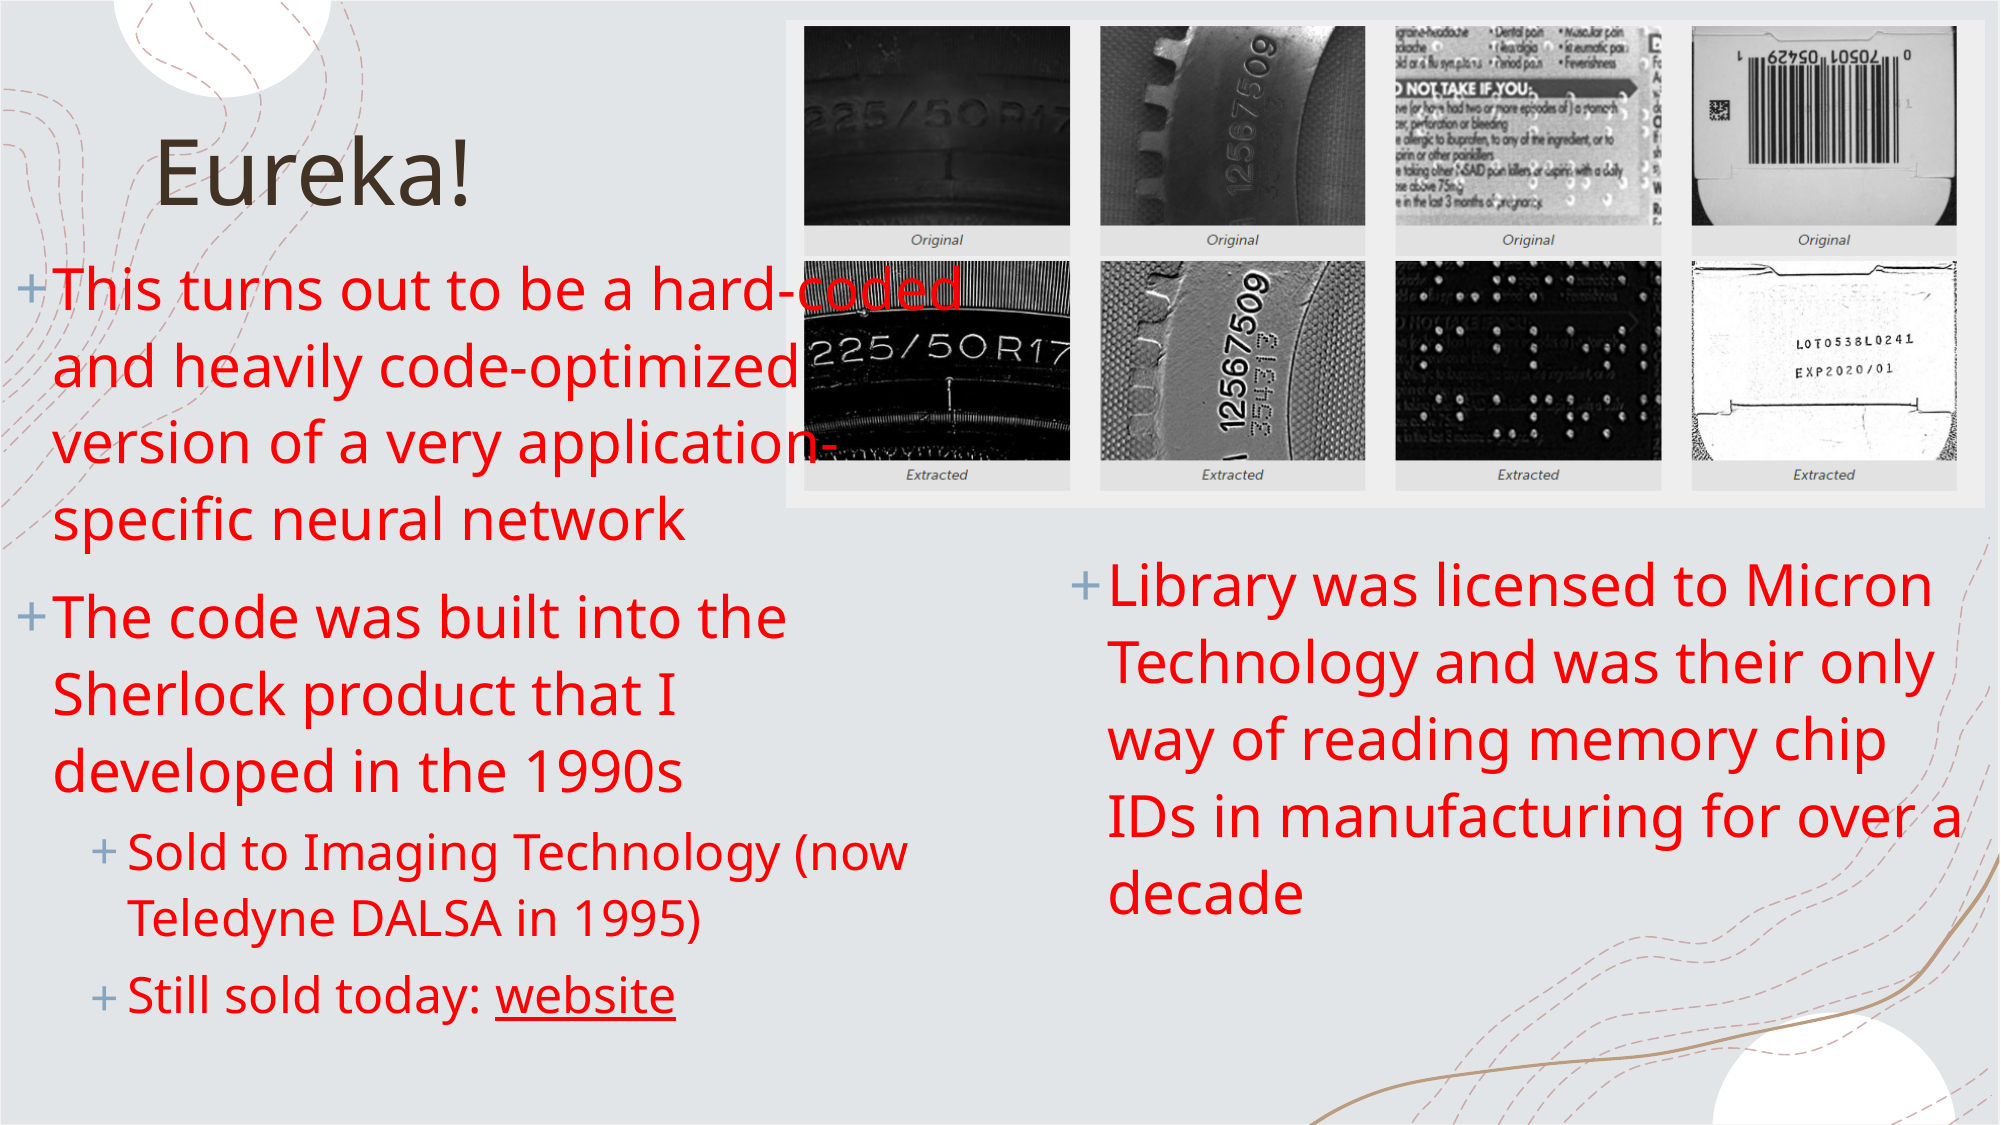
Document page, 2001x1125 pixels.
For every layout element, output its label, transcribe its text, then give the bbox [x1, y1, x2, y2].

list This turns out to be a hard-coded and heavily code-optimized version of a very application-specific neural network The code was built into the Sherlock product that I developed in the 1990s Sold to Imaging Technology (now Teledyne DALSA in 1995) Still sold today: website [0, 237, 987, 1066]
picture [786, 20, 1985, 508]
text_box Library was licensed to Micron Technology and was their only way of reading memory chip IDs in manufacturing for over a decade [1054, 534, 1985, 1001]
title Eureka! [137, 59, 786, 237]
